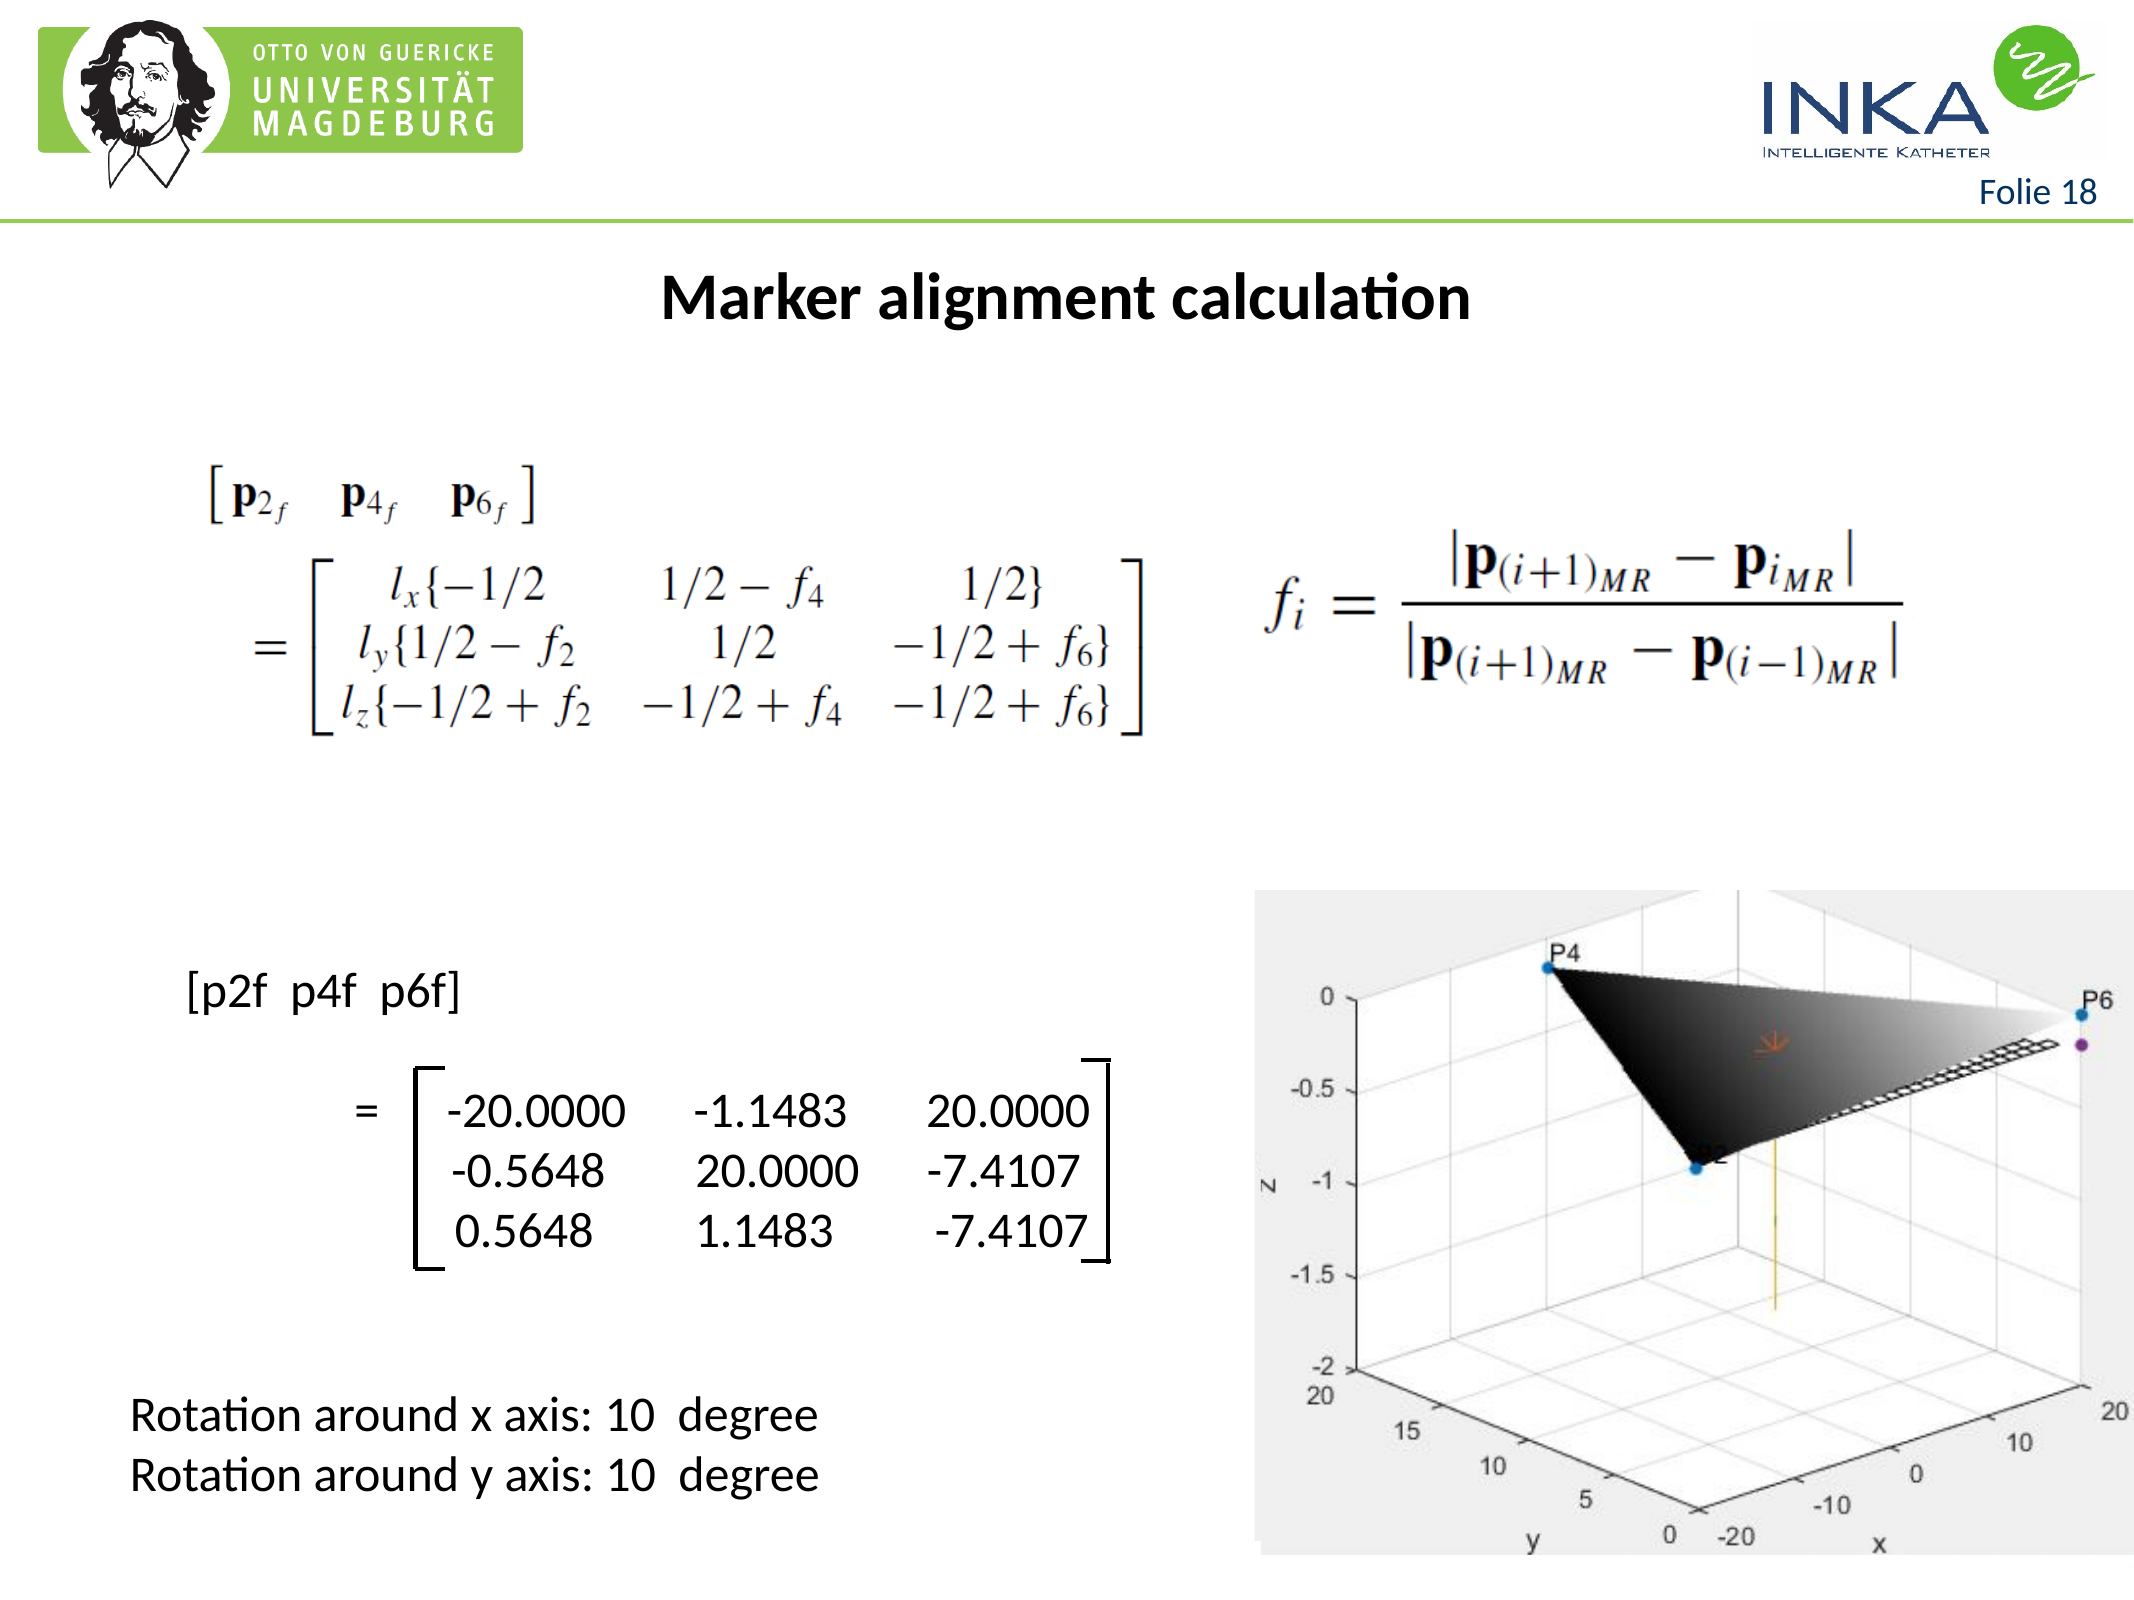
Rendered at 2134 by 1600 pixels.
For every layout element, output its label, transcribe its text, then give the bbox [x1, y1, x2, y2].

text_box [1080, 1059, 1111, 1261]
text_box Marker alignment calculation [35, 244, 2098, 642]
text_box Rotation around x axis: 10 degree Rotation around y axis: 10 degree [121, 1373, 1111, 1511]
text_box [415, 1067, 446, 1270]
text_box [p2f p4f p6f] = -20.0000 -1.1483 20.0000 -0.5648 20.0000 -7.4107 0.5648 1.1483 -7.4107 [170, 890, 1238, 1265]
picture [38, 20, 524, 189]
picture [1751, 20, 2107, 162]
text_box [188, 459, 1914, 762]
picture [1254, 889, 2134, 1555]
